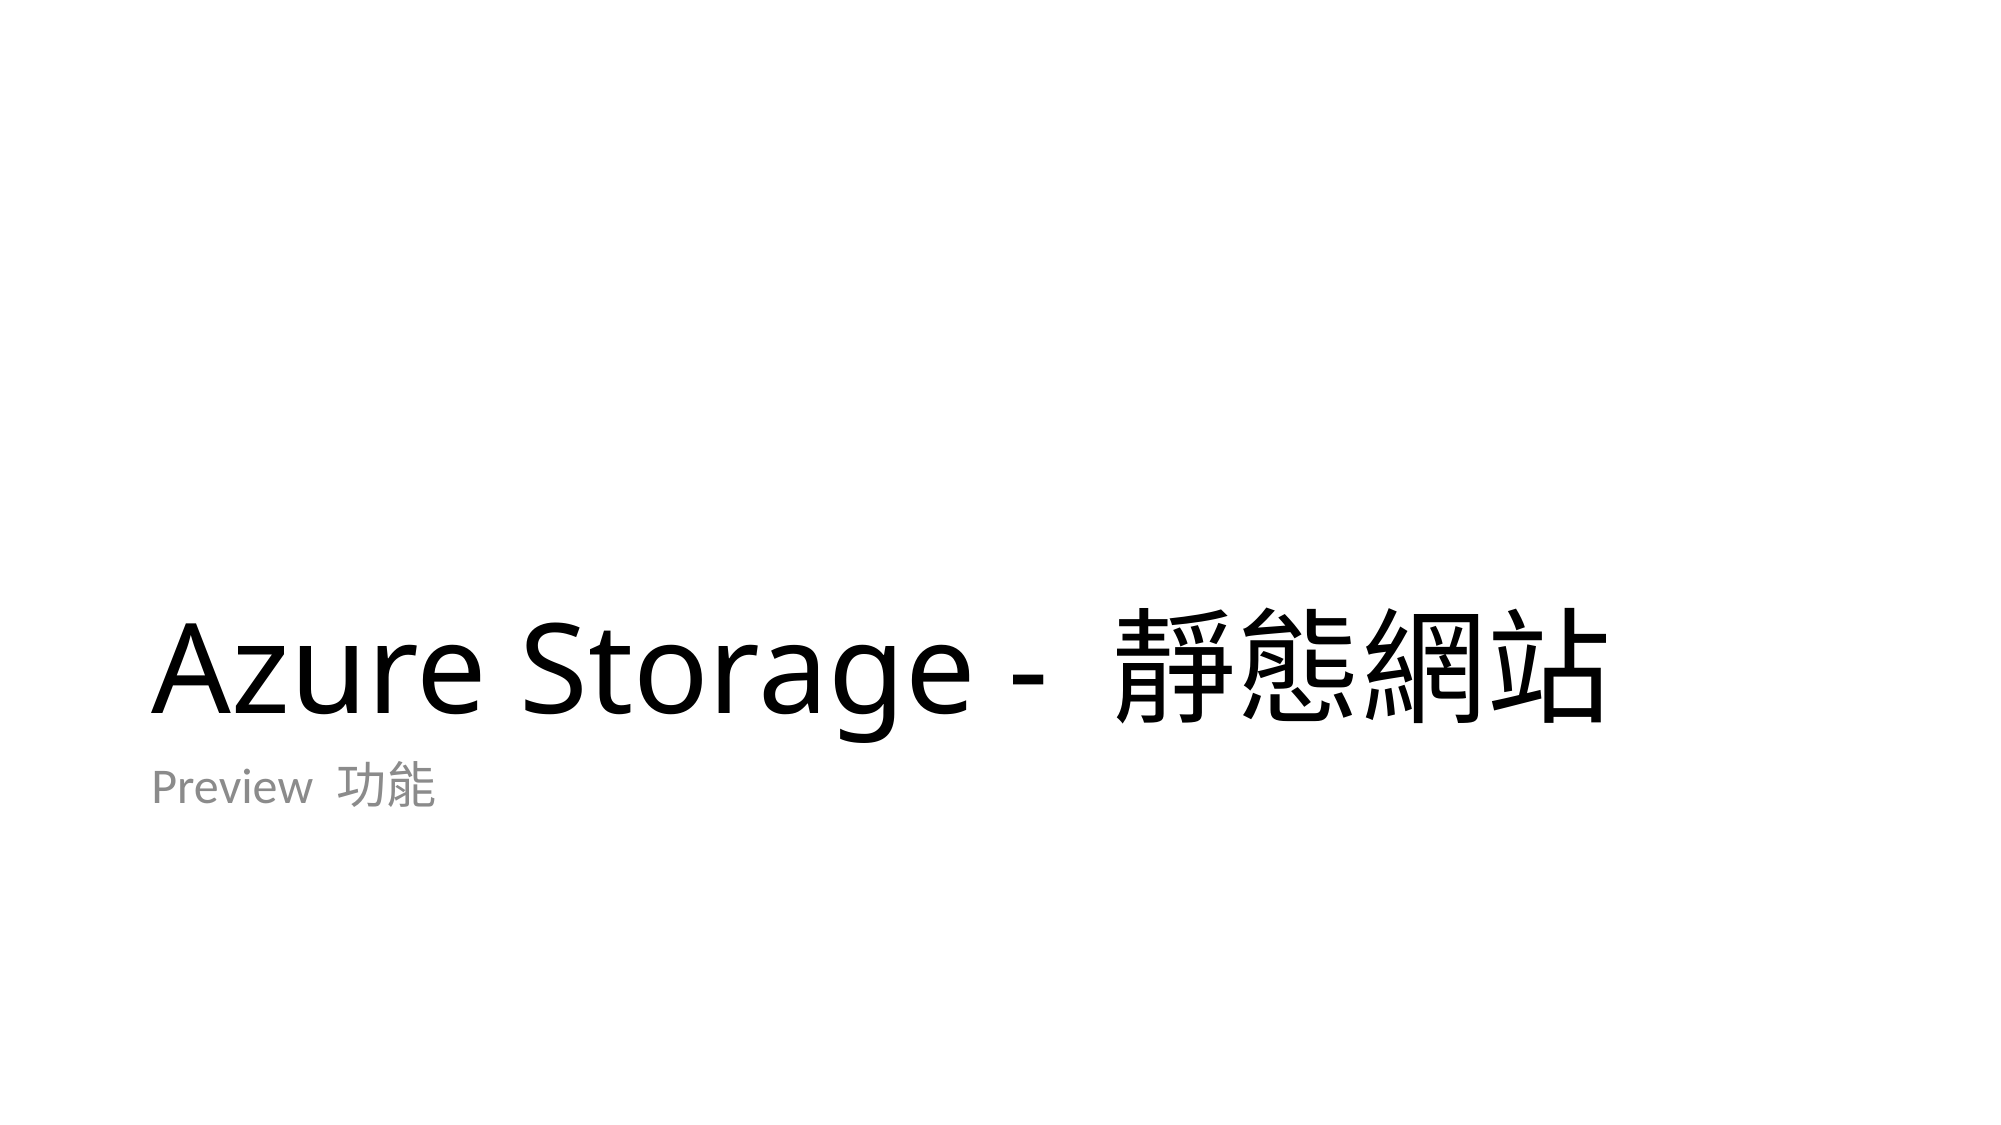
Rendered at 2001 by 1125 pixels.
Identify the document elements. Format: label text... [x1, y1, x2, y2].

title Azure Storage - 靜態網站 [136, 280, 1862, 749]
list Preview 功能 [136, 752, 1862, 999]
